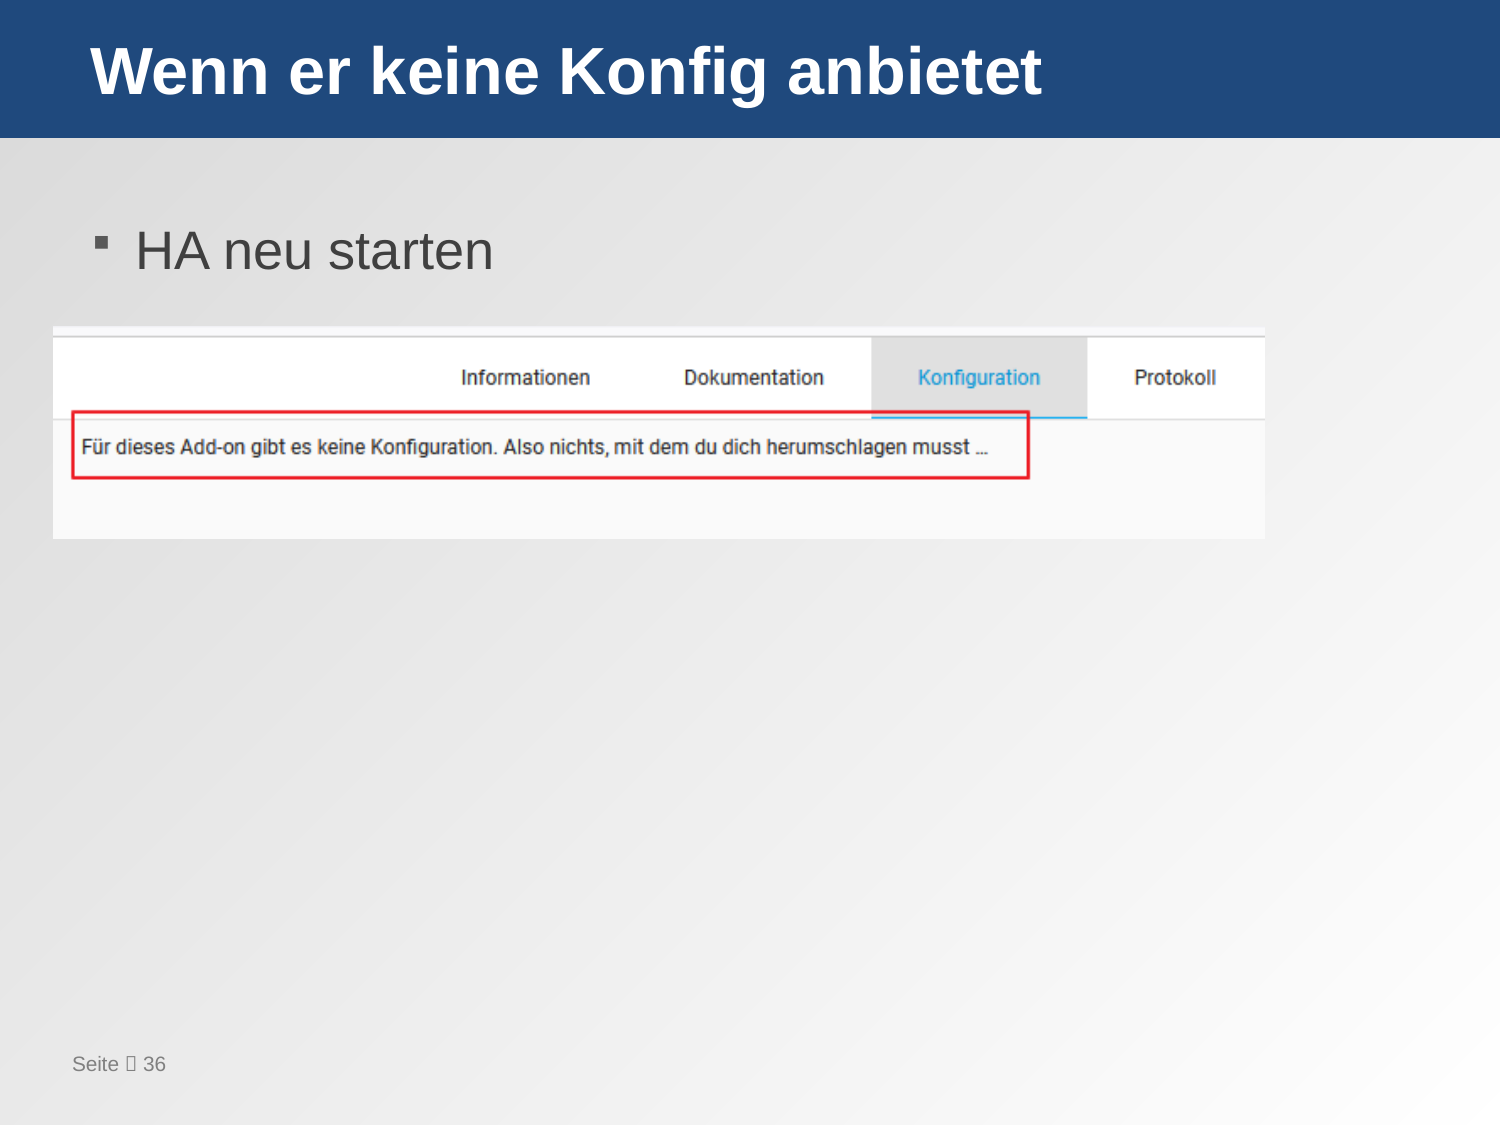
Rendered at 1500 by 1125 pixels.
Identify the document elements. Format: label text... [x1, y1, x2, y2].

picture [52, 325, 1265, 540]
title Wenn er keine Konfig anbietet [75, 20, 1425, 208]
list HA neu starten [76, 208, 1424, 964]
